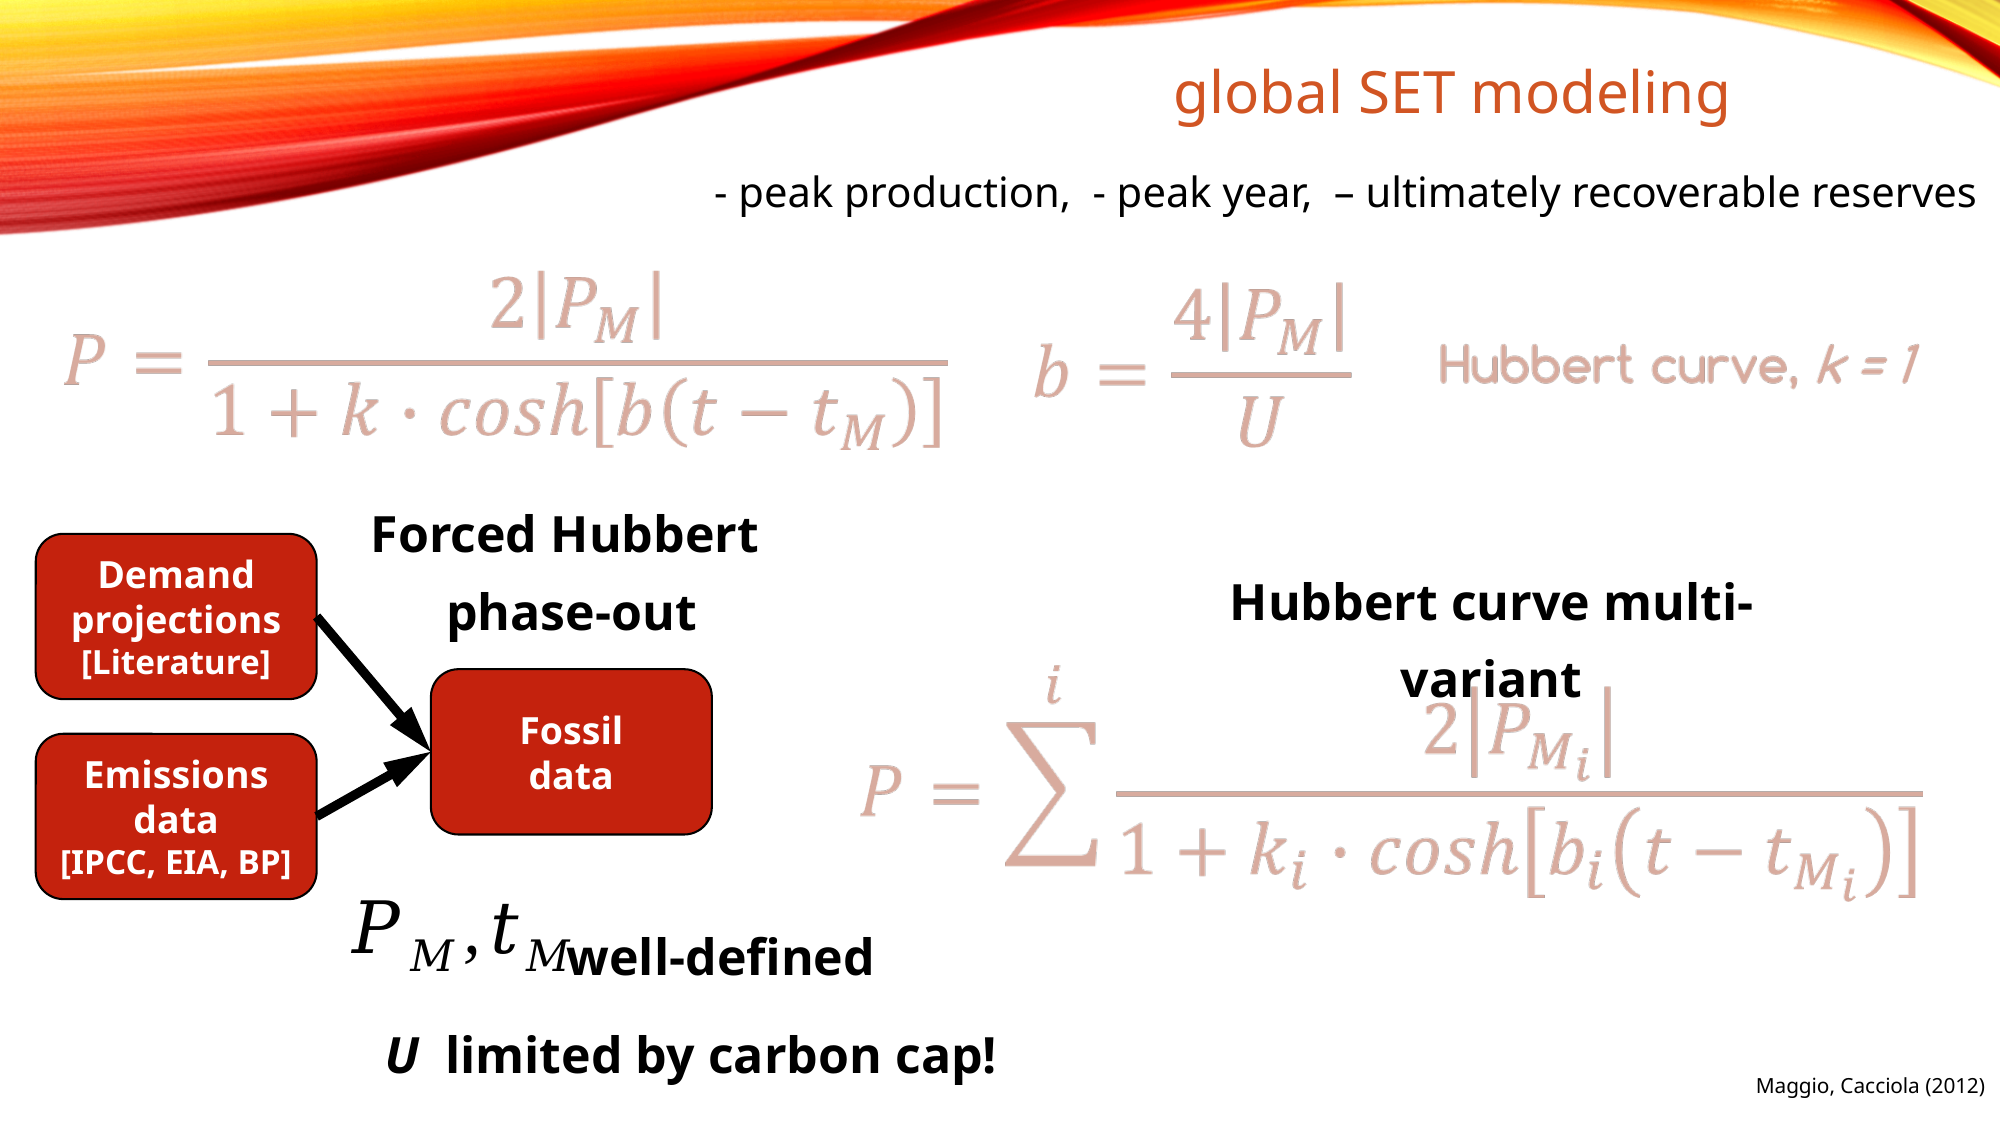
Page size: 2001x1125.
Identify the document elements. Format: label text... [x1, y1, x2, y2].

text_box Forced Hubbert phase-out [355, 476, 788, 613]
picture [827, 654, 1953, 914]
text_box Emissions data [IPCC, EIA, BP] [34, 732, 318, 901]
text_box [316, 753, 432, 817]
text_box well-defined U limited by carbon cap! [369, 899, 1760, 998]
text_box Demand projections [Literature] [34, 532, 318, 701]
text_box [316, 616, 432, 753]
text_box global SET modeling [844, 0, 2000, 161]
text_box Fossil data [431, 668, 713, 836]
picture [47, 261, 1953, 453]
text_box Hubbert curve multi-variant [1133, 544, 1850, 654]
picture [0, 0, 2000, 237]
text_box Maggio, Cacciola (2012) [1155, 1022, 2000, 1120]
